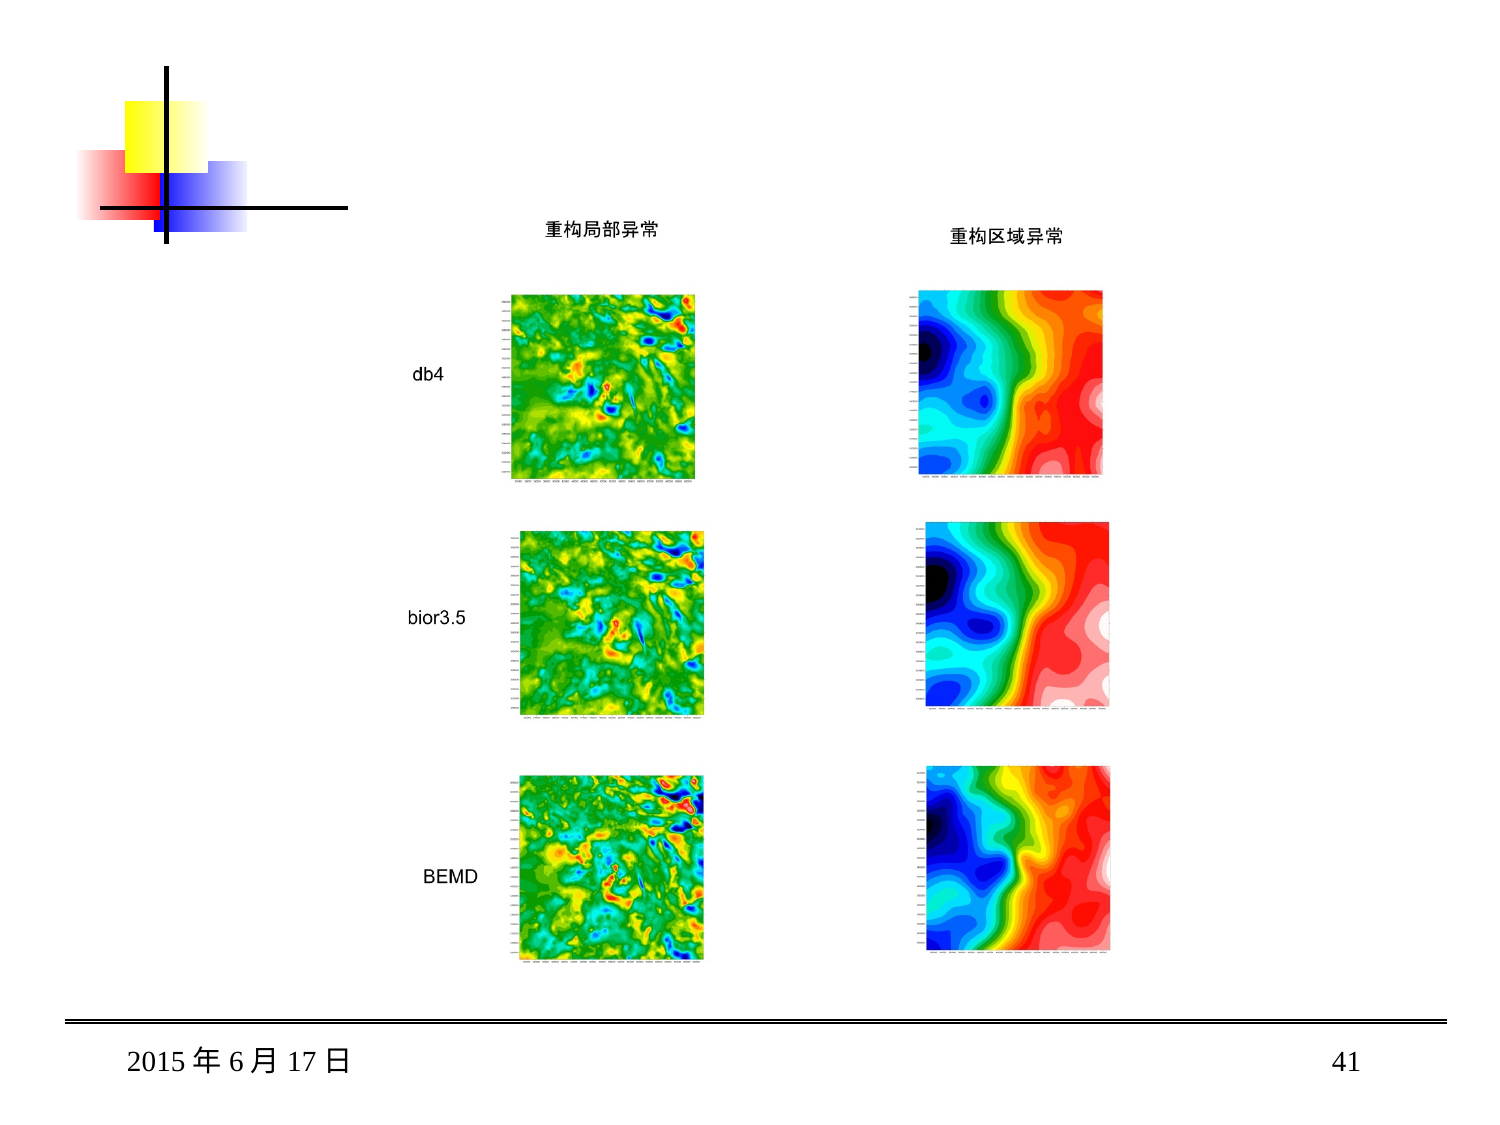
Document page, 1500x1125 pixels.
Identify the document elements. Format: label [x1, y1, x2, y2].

list [407, 219, 1112, 963]
